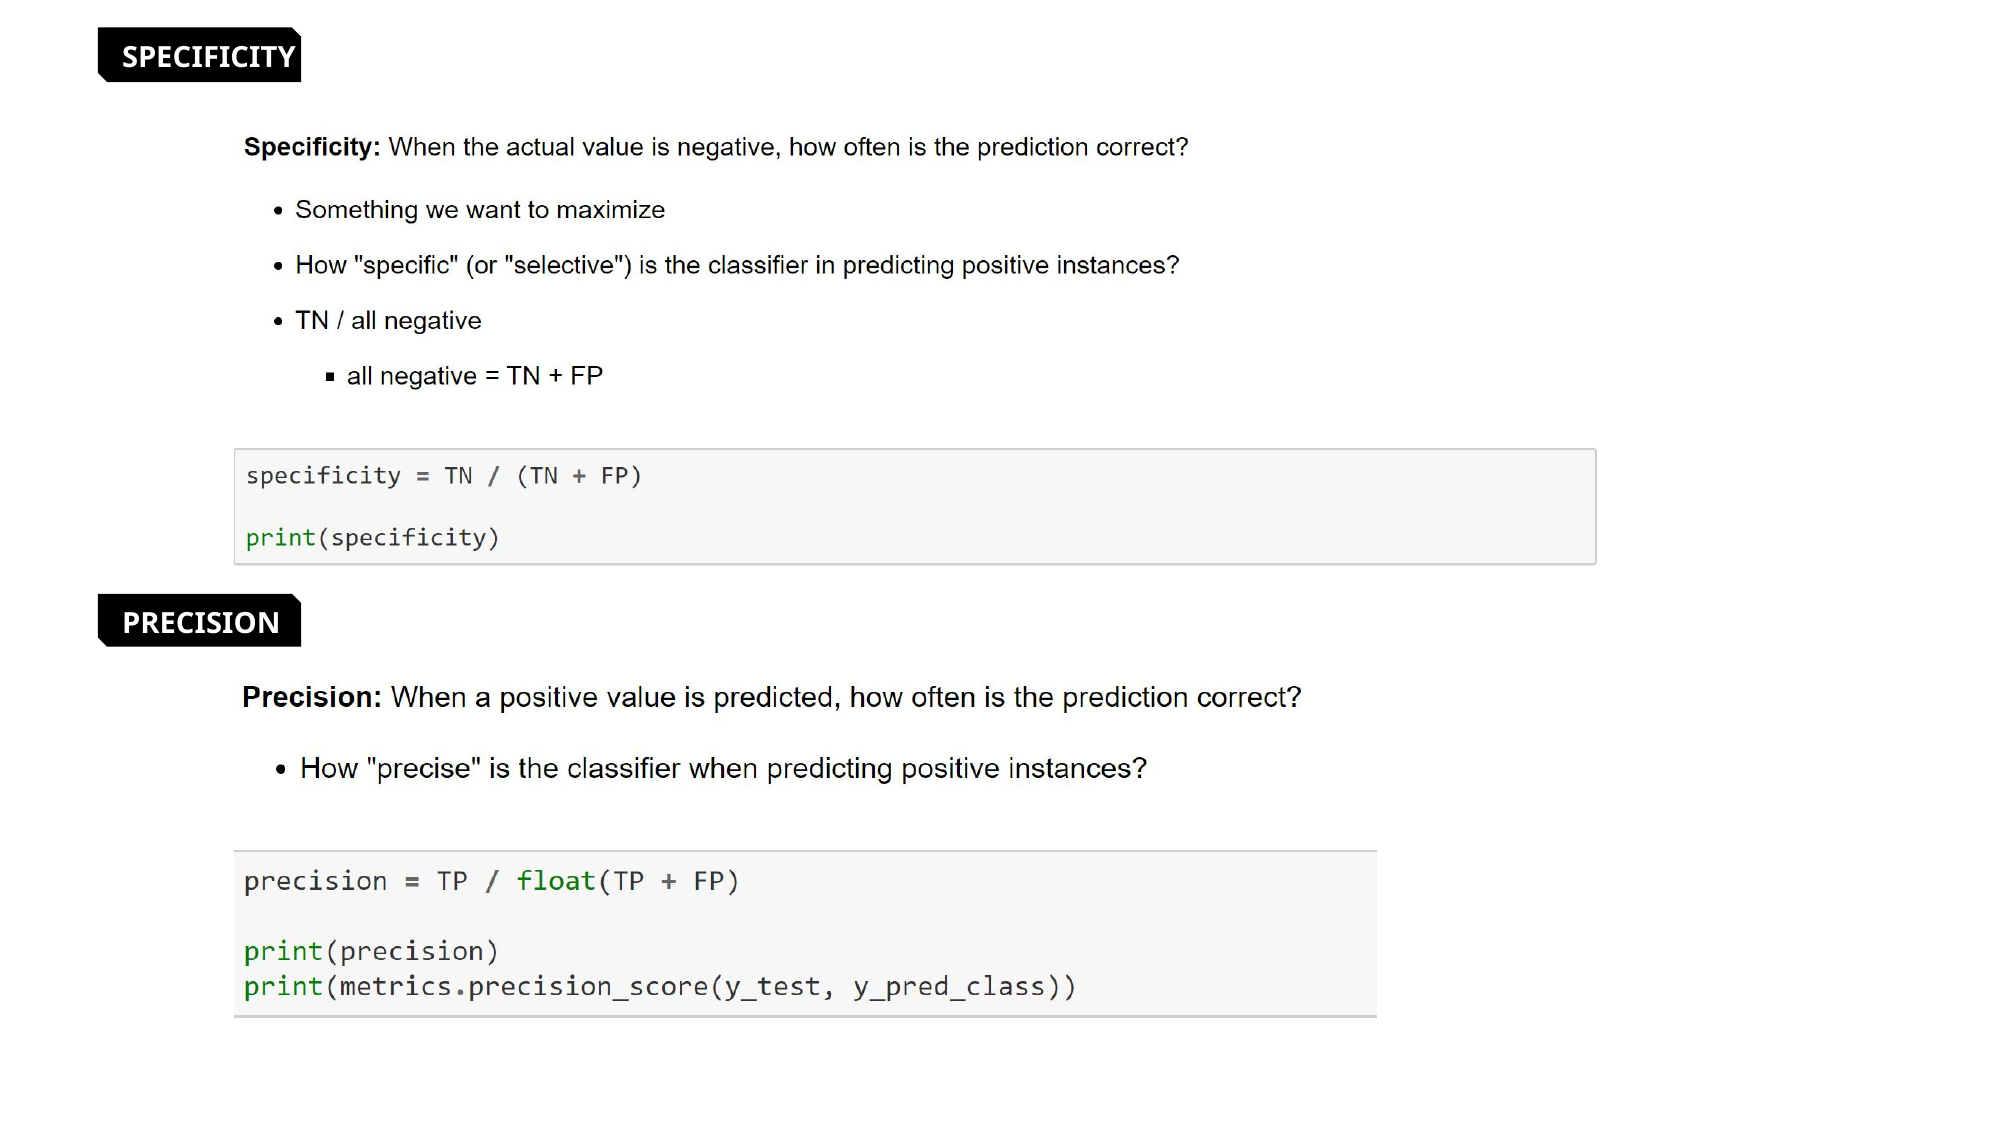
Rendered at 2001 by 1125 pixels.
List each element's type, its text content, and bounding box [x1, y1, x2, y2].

text_box [97, 593, 296, 647]
text_box PRECISION [107, 597, 494, 647]
text_box SPECIFICITY [107, 30, 494, 81]
text_box [97, 27, 302, 83]
picture [234, 127, 1601, 568]
picture [234, 667, 1377, 1020]
